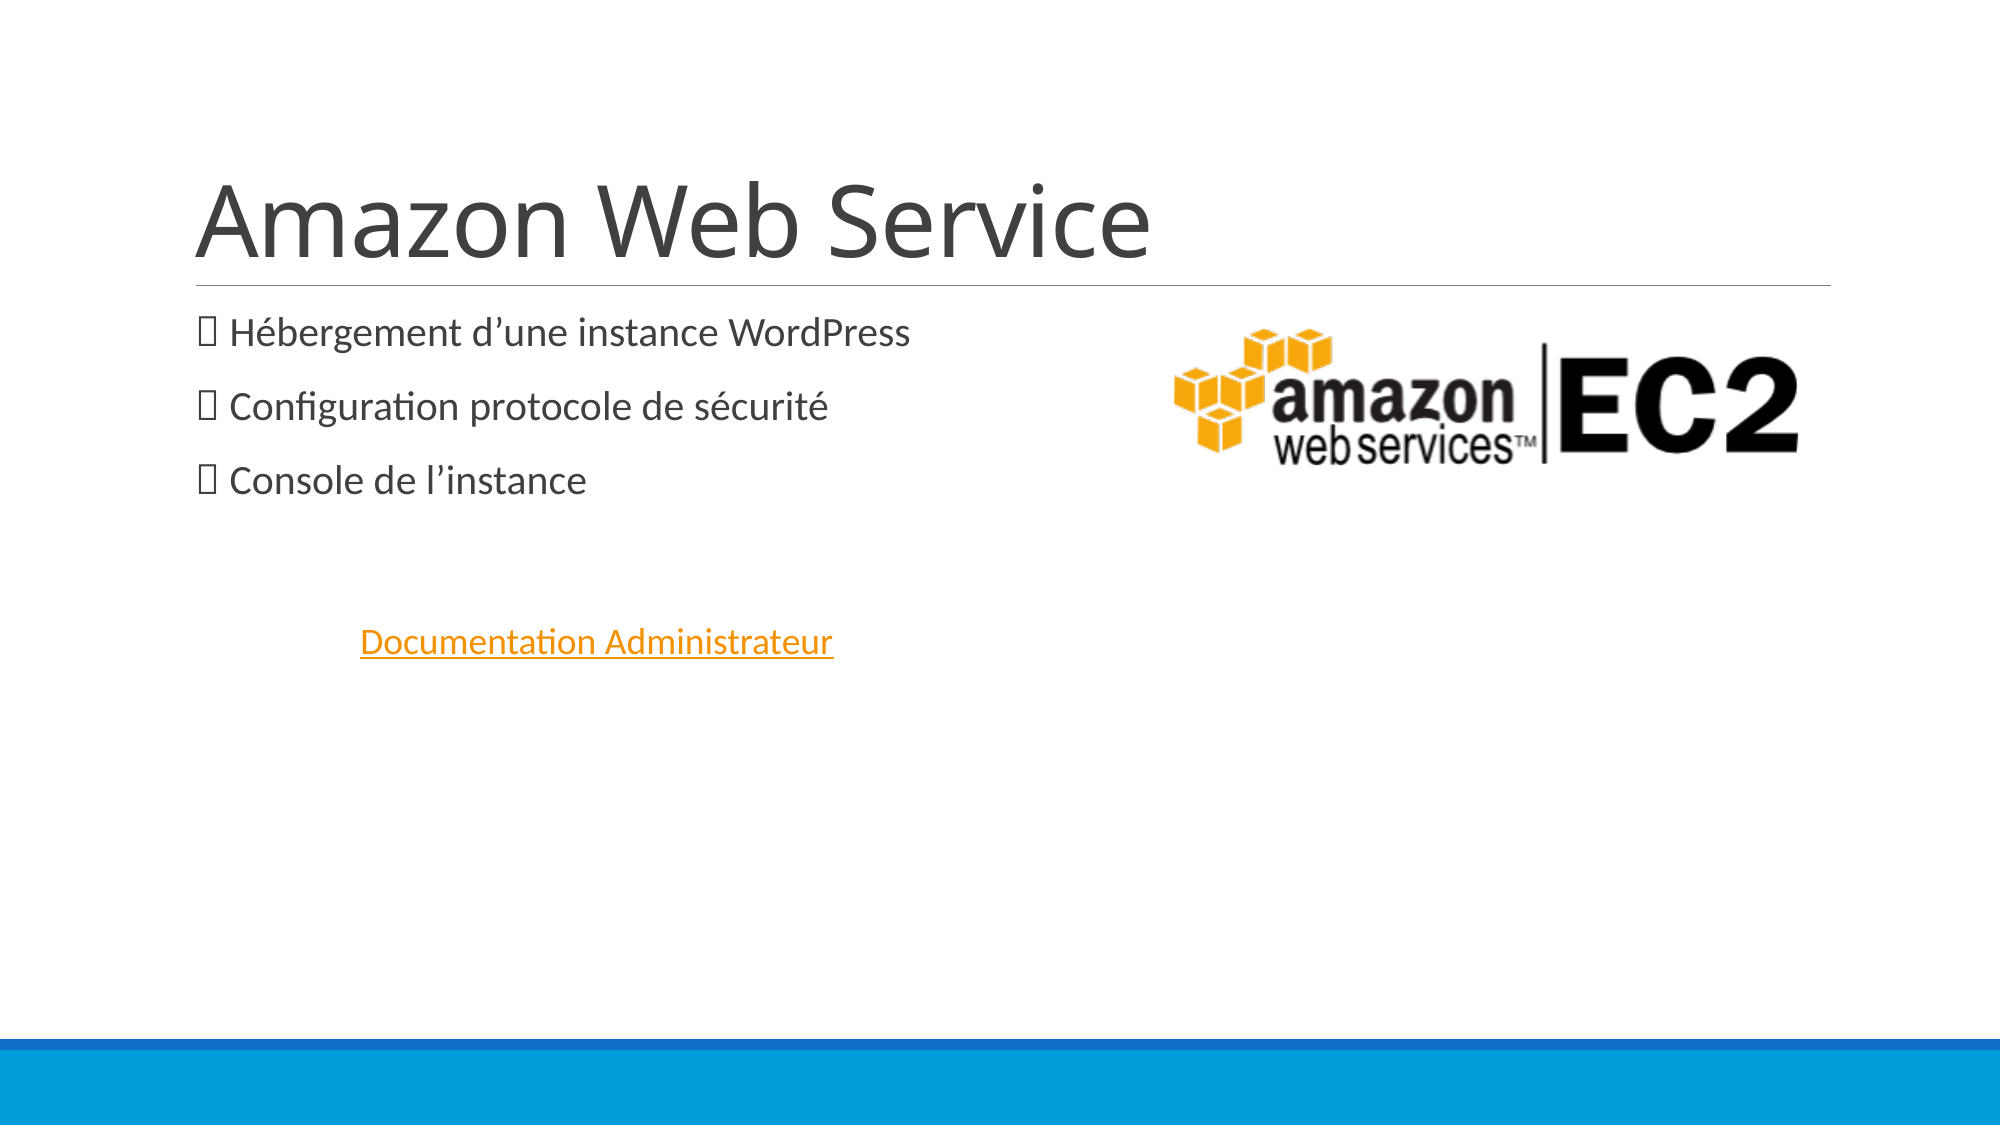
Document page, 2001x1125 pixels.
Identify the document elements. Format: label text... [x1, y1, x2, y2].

picture [1096, 241, 1883, 555]
list  Hébergement d’une instance WordPress  Configuration protocole de sécurité  Console de l’instance [180, 302, 1093, 555]
title Amazon Web Service [180, 47, 1830, 285]
text_box Documentation Administrateur [345, 609, 879, 670]
